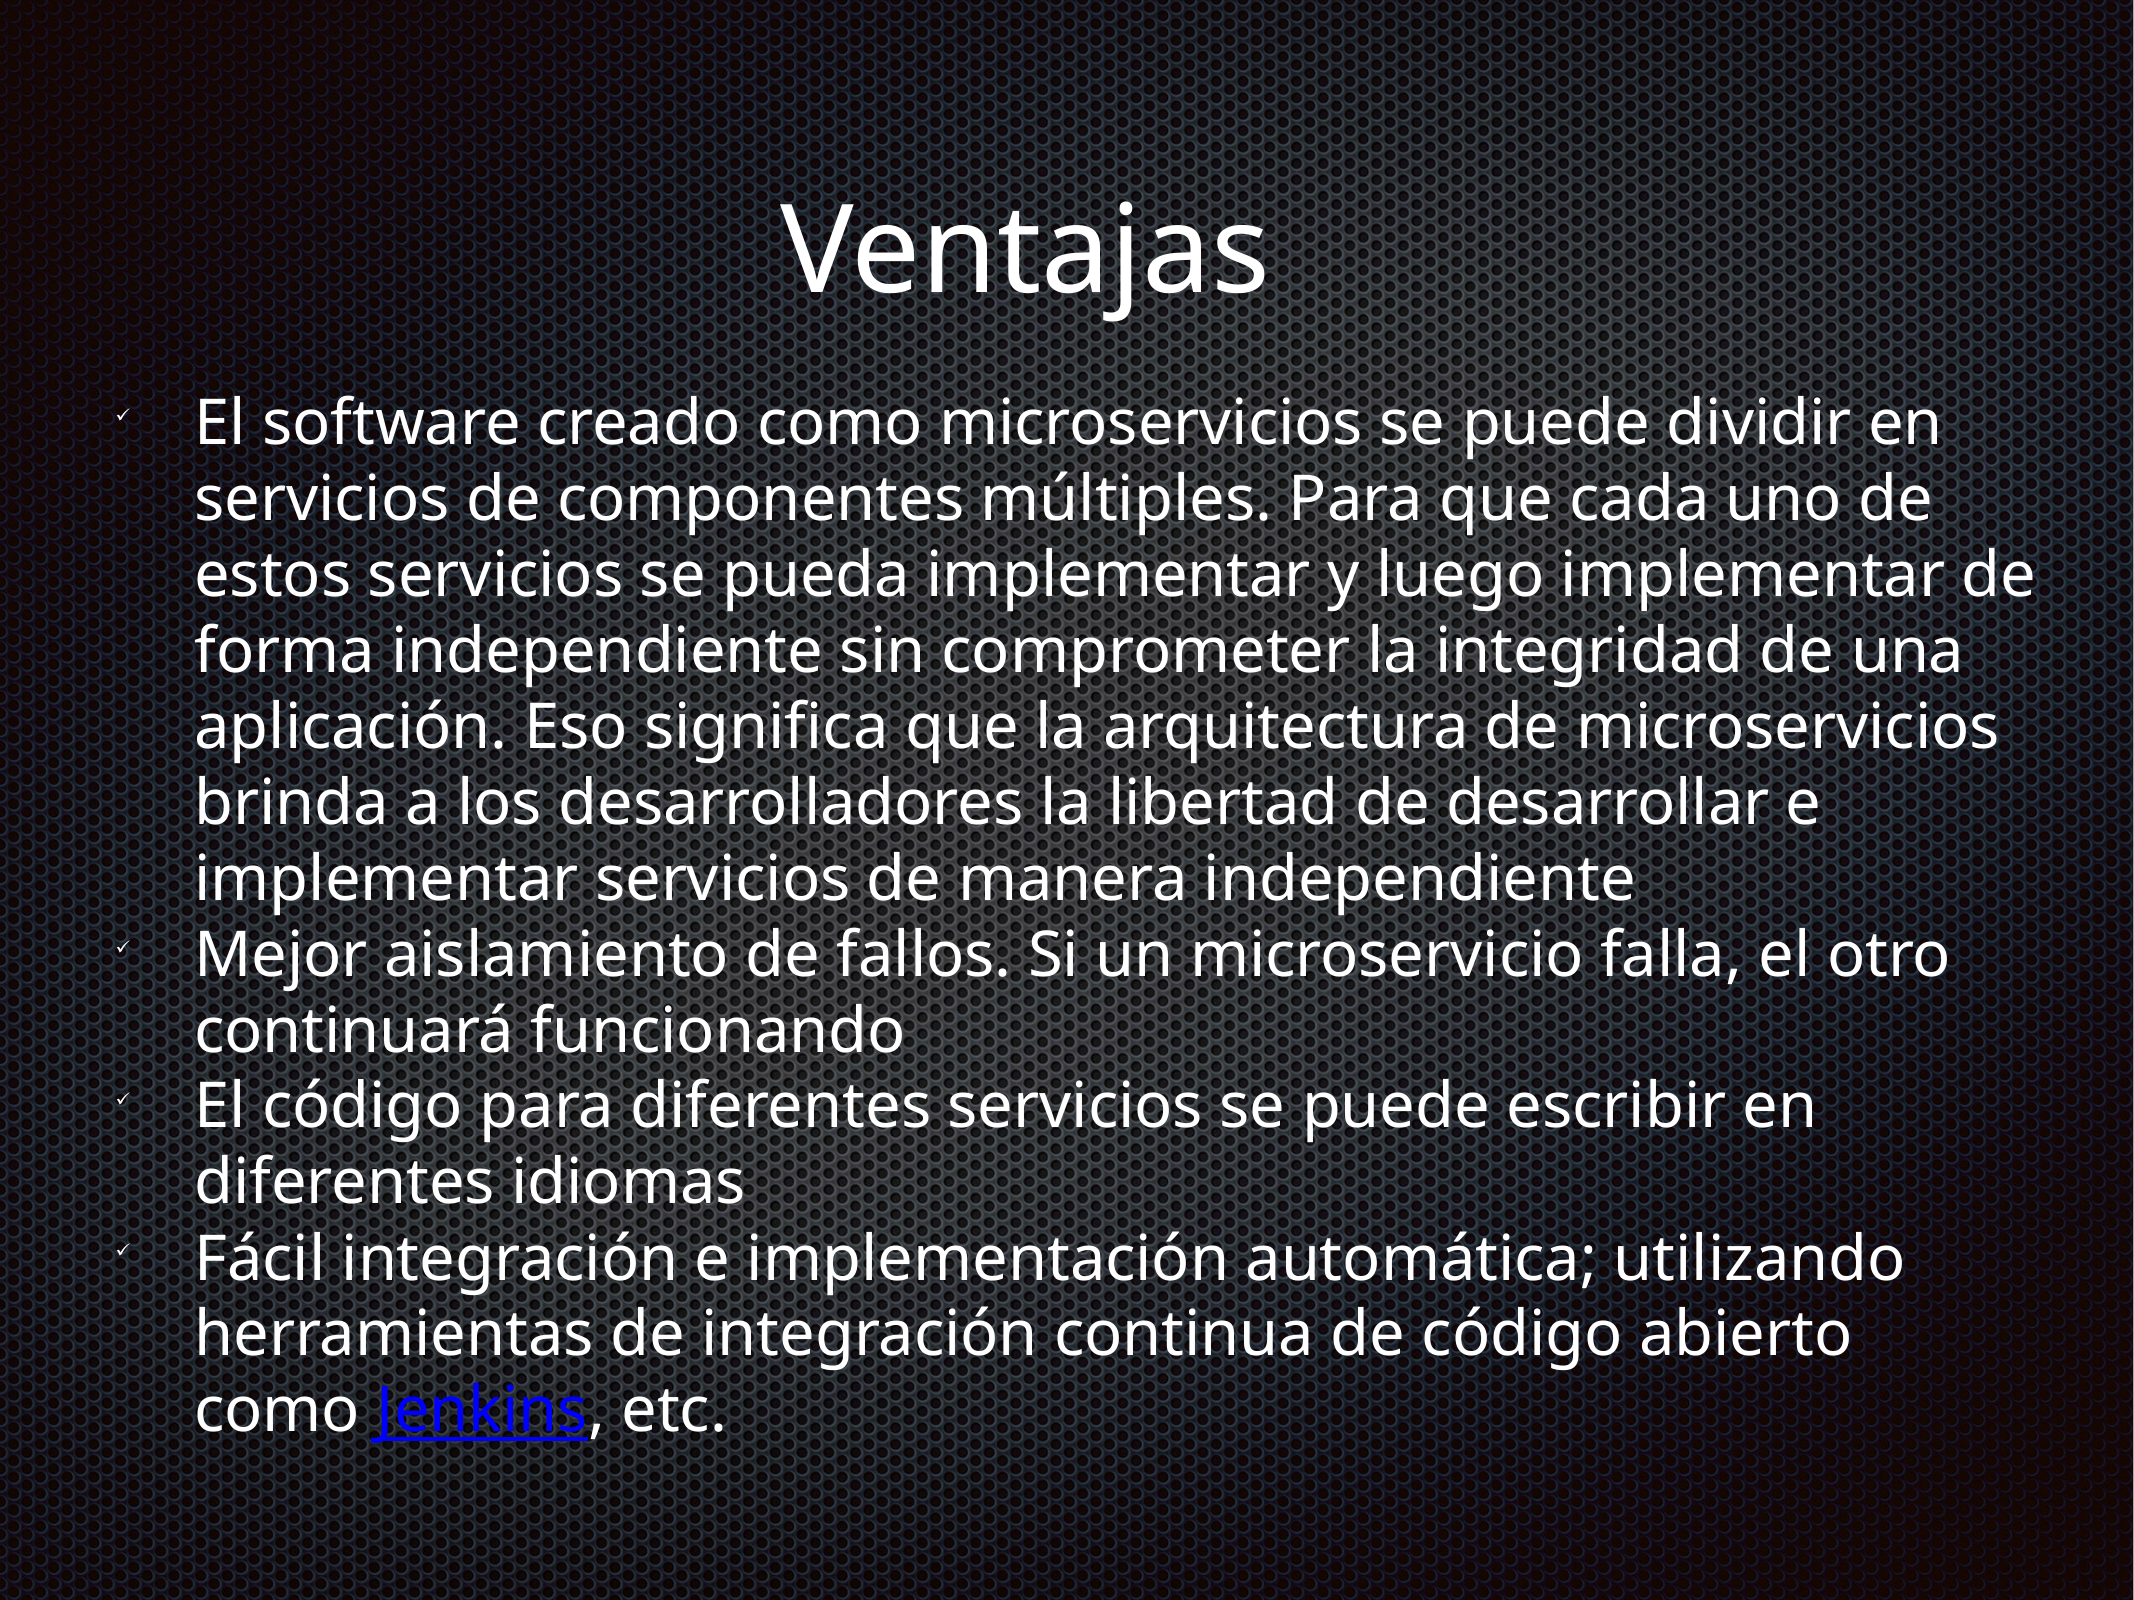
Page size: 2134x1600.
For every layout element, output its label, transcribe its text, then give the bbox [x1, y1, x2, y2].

list El software creado como microservicios se puede dividir en servicios de componentes múltiples. Para que cada uno de estos servicios se pueda implementar y luego implementar de forma independiente sin comprometer la integridad de una aplicación. Eso significa que la arquitectura de microservicios brinda a los desarrolladores la libertad de desarrollar e implementar servicios de manera independiente Mejor aislamiento de fallos. Si un microservicio falla, el otro continuará funcionando El código para diferentes servicios se puede escribir en diferentes idiomas Fácil integración e implementación automática; utilizando herramientas de integración continua de código abierto como Jenkins, etc. [106, 372, 2058, 1495]
picture [0, 0, 2134, 1600]
title Ventajas [145, 160, 1906, 327]
